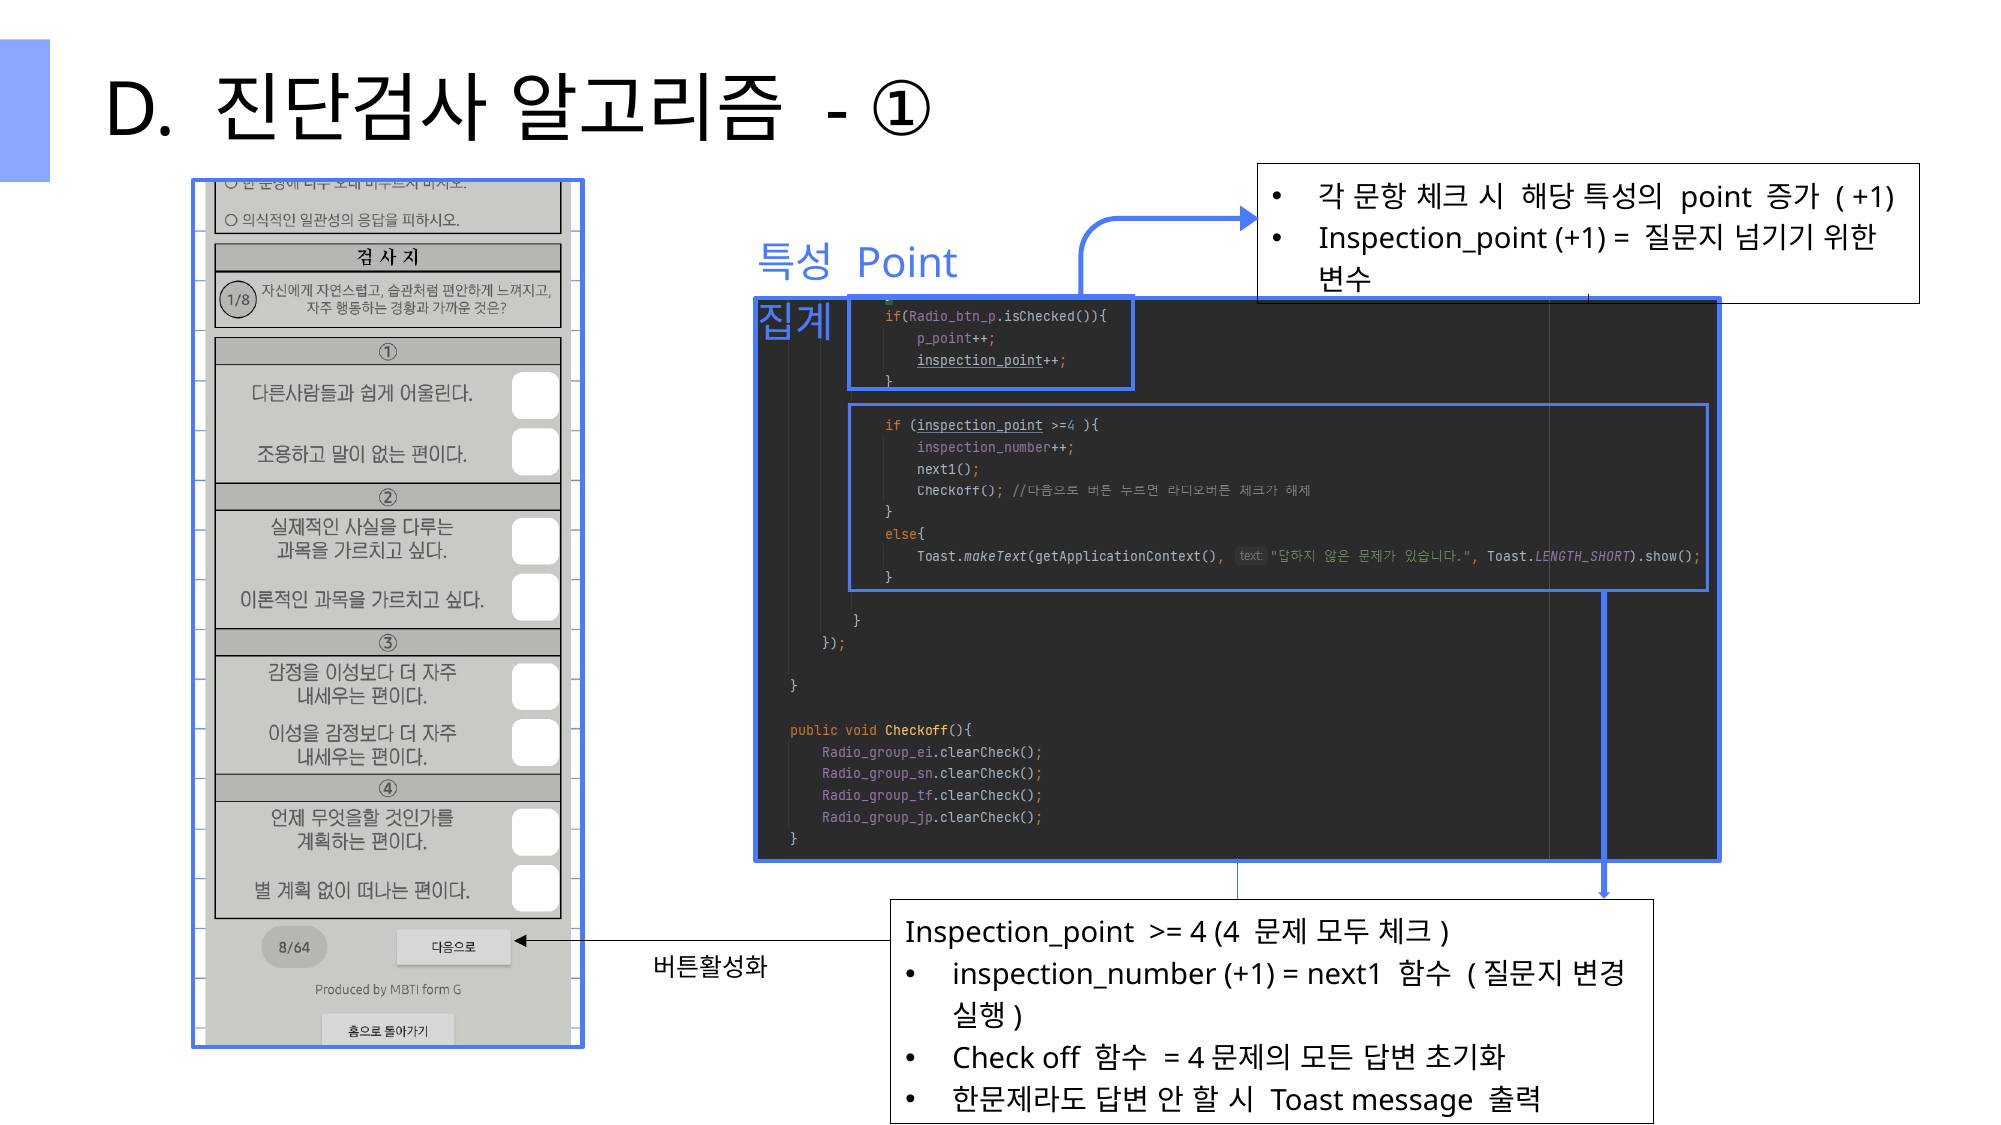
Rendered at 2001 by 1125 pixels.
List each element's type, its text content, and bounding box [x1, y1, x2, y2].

text_box 특성 Point 집계 [742, 218, 1048, 354]
text_box Inspection_point >= 4 (4 문제 모두 체크) inspection_number (+1) = next1 함수 (질문지 변경 실행) Check off 함수 = 4문제의 모든 답변 초기화 한문제라도 답변 안 할 시 Toast message 출력 [890, 899, 1654, 1124]
picture [757, 300, 1718, 859]
text_box [847, 294, 1136, 300]
title D. 진단검사 알고리즘 - ① [51, 39, 2000, 183]
picture [195, 182, 581, 1045]
text_box [0, 38, 51, 183]
text_box 각 문항 체크 시 해당 특성의 point 증가 ( +1) Inspection_point (+1) = 질문지 넘기기 위한 변수 [1257, 163, 1920, 304]
text_box 버튼활성화 [638, 941, 797, 990]
text_box [1078, 205, 1259, 296]
text_box [1597, 859, 1611, 899]
